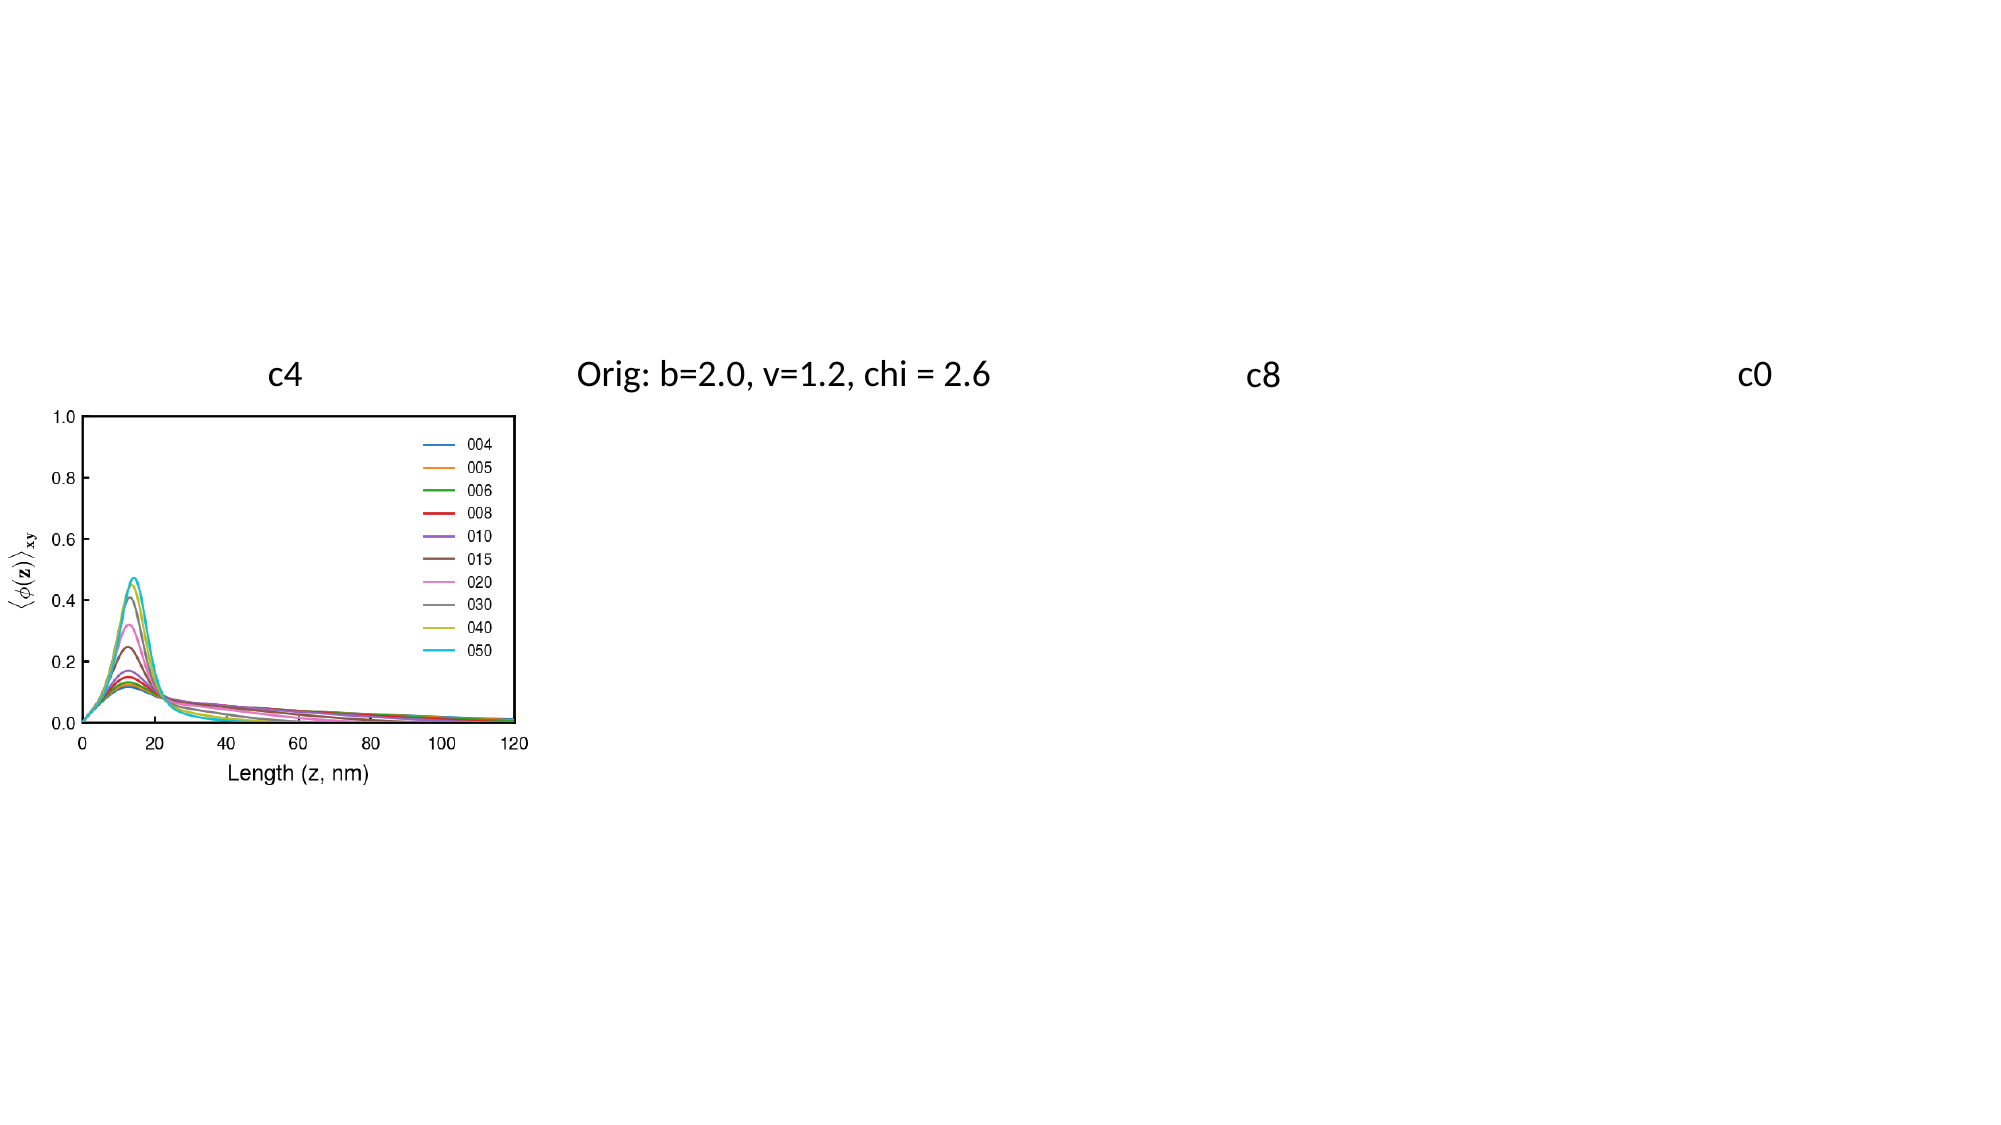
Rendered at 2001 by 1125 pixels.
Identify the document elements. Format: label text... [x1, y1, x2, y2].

text_box c0 [1722, 341, 1788, 402]
text_box c8 [1231, 342, 1296, 403]
text_box Orig: b=2.0, v=1.2, chi = 2.6 [562, 341, 1007, 402]
picture [0, 402, 536, 792]
text_box c4 [253, 341, 318, 402]
